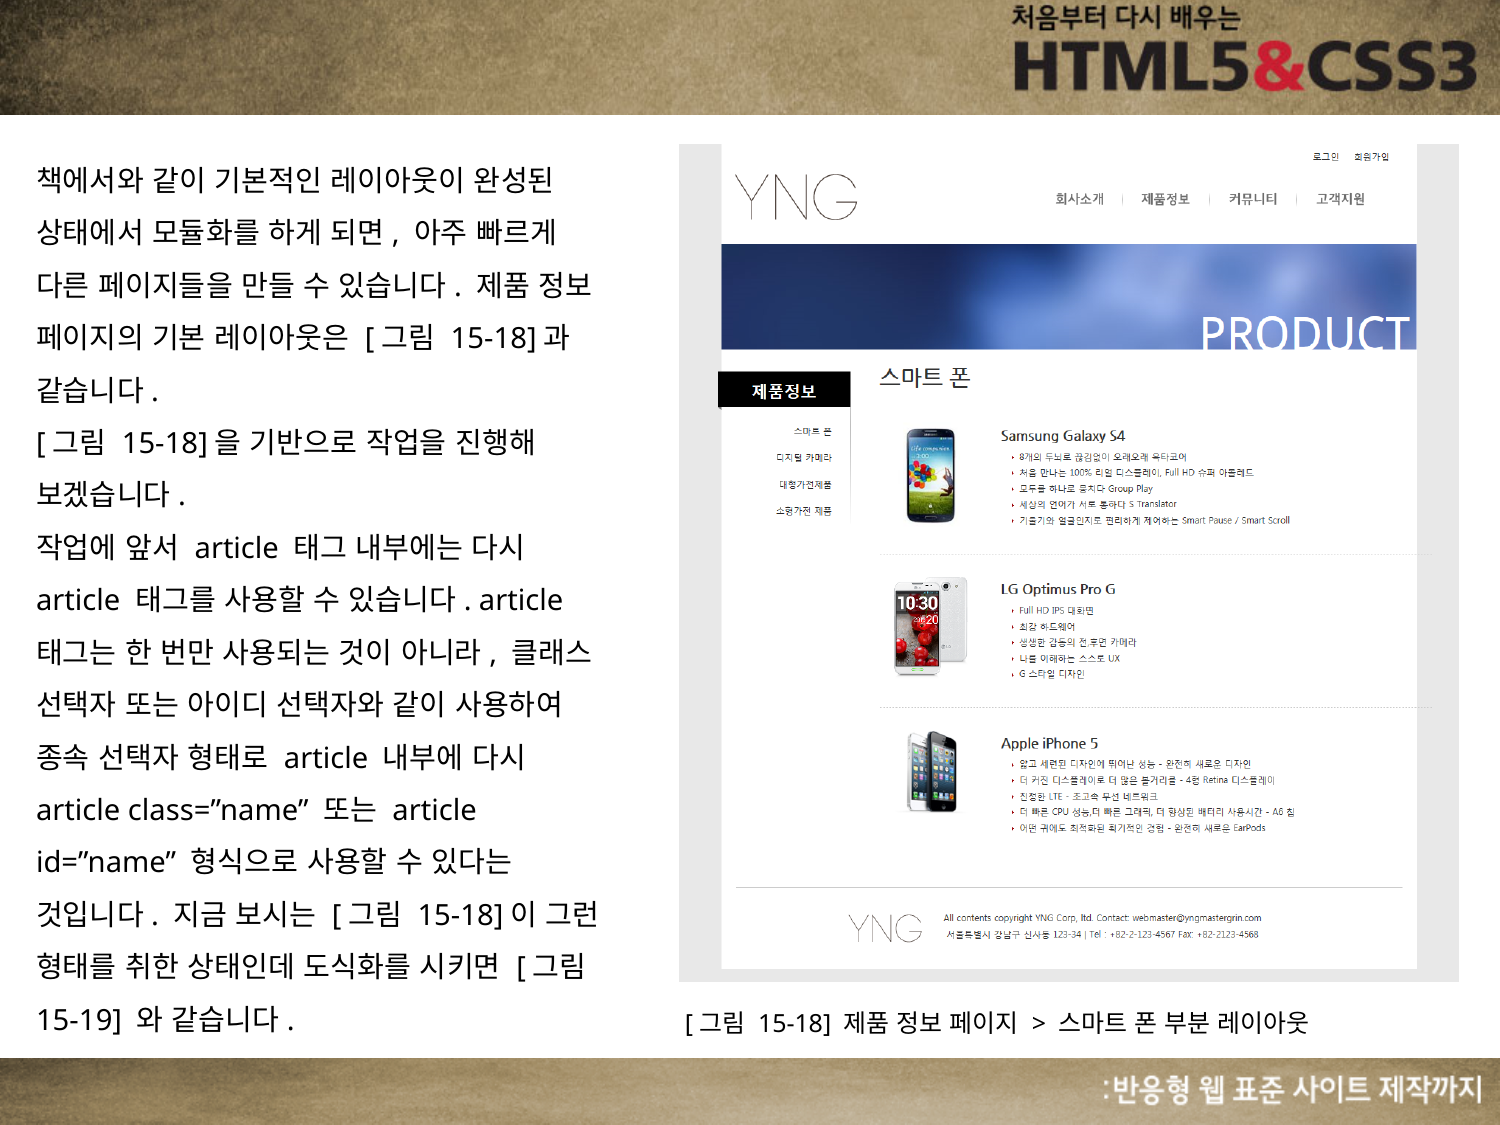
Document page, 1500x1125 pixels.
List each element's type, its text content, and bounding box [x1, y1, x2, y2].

text_box 책에서와 같이 기본적인 레이아웃이 완성된 상태에서 모듈화를 하게 되면, 아주 빠르게 다른 페이지들을 만들 수 있습니다. 제품 정보 페이지의 기본 레이아웃은 [그림 15-18]과 같습니다. [그림 15-18]을 기반으로 작업을 진행해 보겠습니다. 작업에 앞서 article 태그 내부에는 다시 article 태그를 사용할 수 있습니다. article 태그는 한 번만 사용되는 것이 아니라, 클래스 선택자 또는 아이디 선택자와 같이 사용하여 종속 선택자 형태로 article 내부에 다시 article class=”name” 또는 article id=”name” 형식으로 사용할 수 있다는 것입니다. 지금 보시는 [그림 15-18]이 그런 형태를 취한 상태인데 도식화를 시키면 [그림 15-19] 와 같습니다. [21, 137, 620, 1096]
picture [678, 144, 1459, 983]
text_box [그림 15-18] 제품 정보 페이지 > 스마트 폰 부분 레이아웃 [670, 1000, 1421, 1045]
picture [0, 0, 1500, 115]
picture [0, 1058, 1500, 1125]
